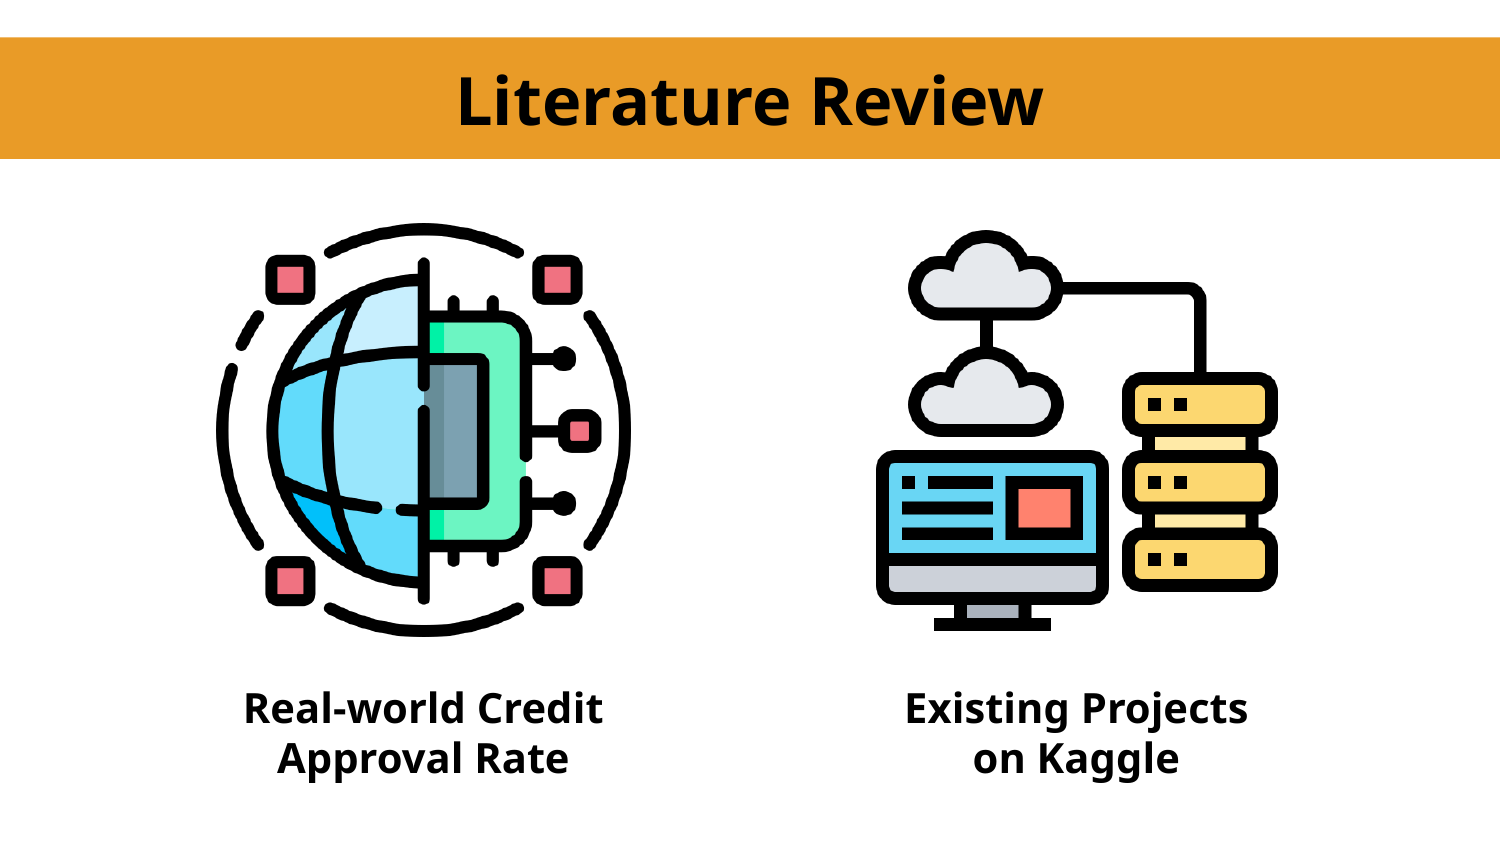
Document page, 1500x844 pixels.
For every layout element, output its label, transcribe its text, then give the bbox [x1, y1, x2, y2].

text_box Existing Projects on Kaggle [869, 674, 1284, 790]
picture [869, 223, 1284, 637]
text_box Real-world Credit Approval Rate [216, 674, 631, 790]
text_box Literature Review [431, 63, 1069, 135]
picture [216, 223, 631, 637]
text_box [0, 35, 1500, 161]
